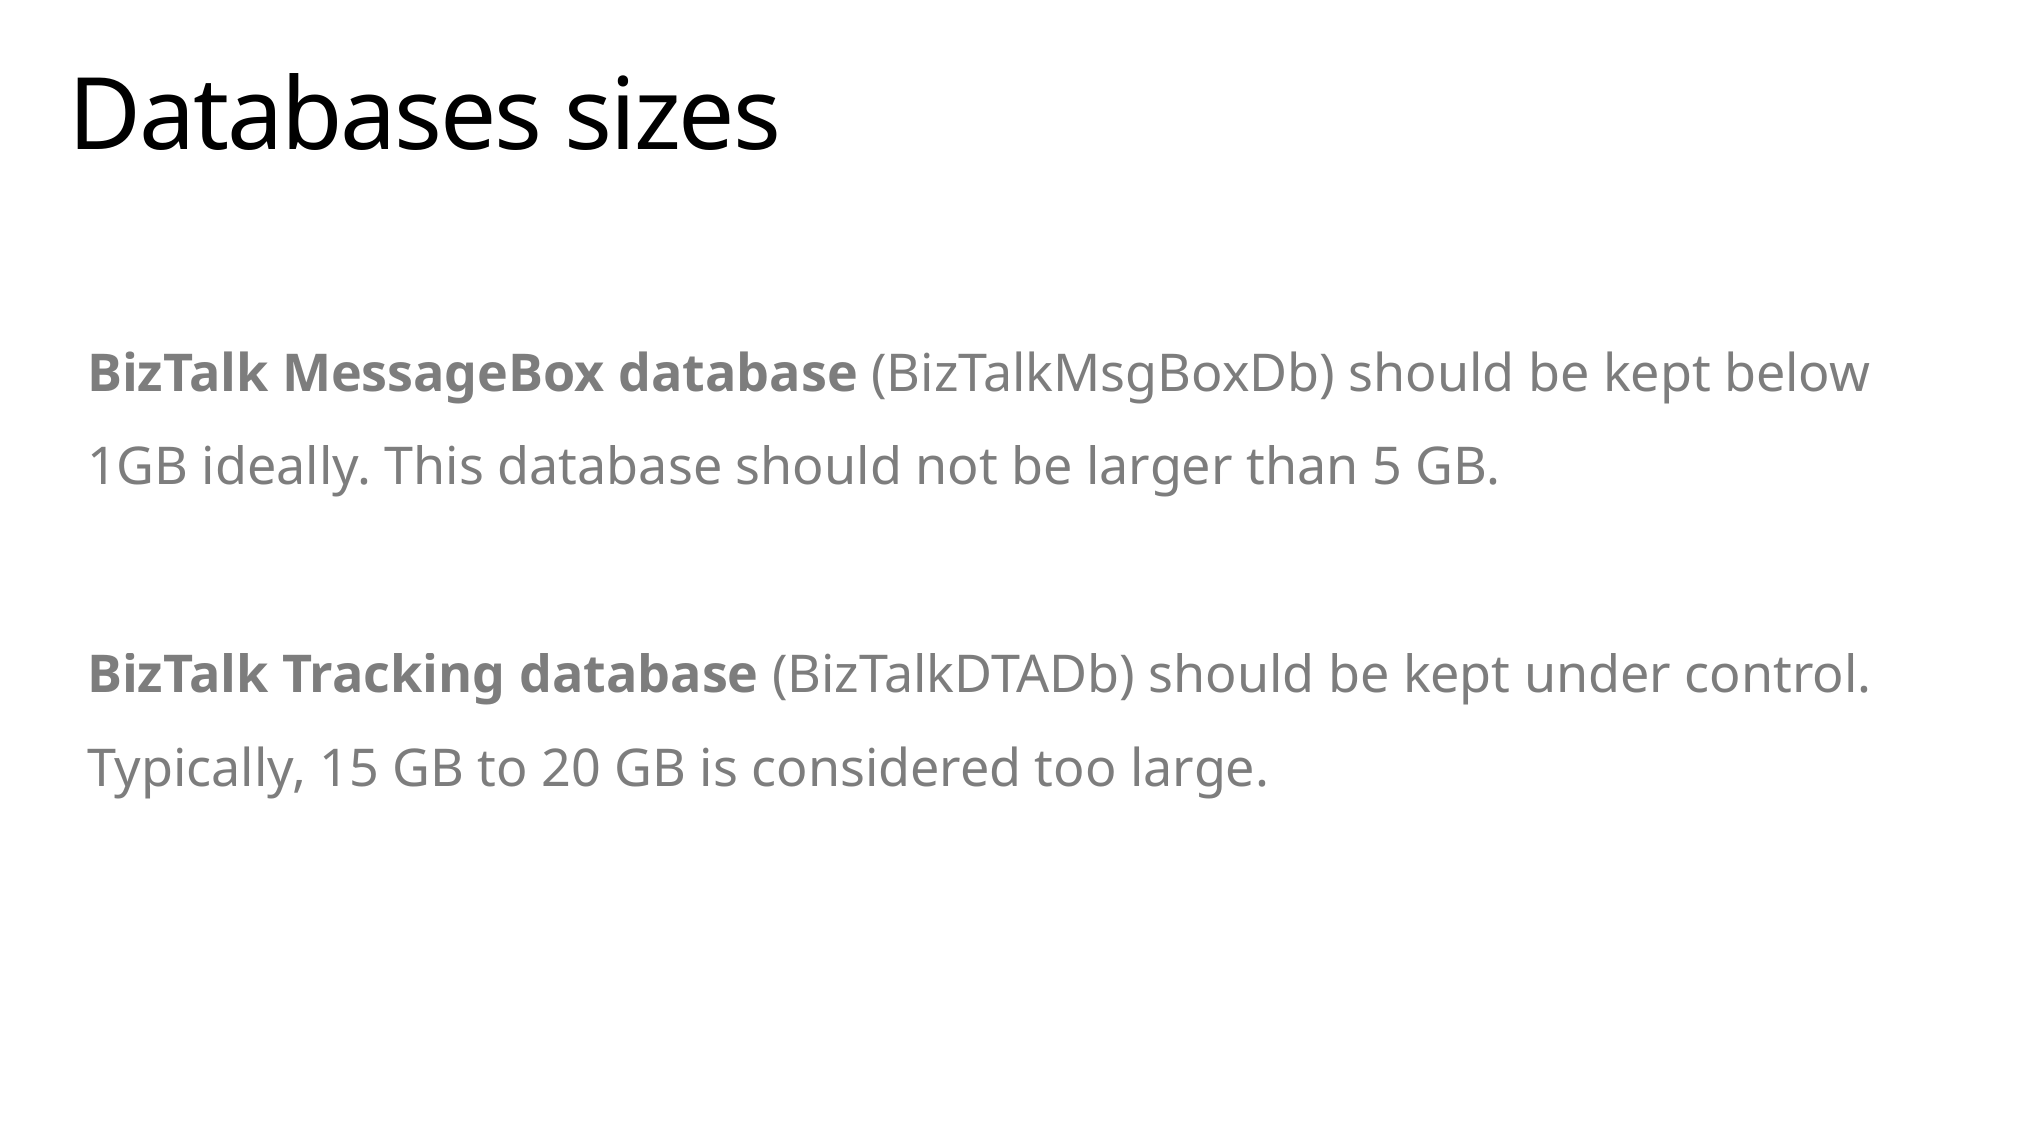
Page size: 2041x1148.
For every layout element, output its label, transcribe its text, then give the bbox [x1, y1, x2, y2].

title Databases sizes [45, 48, 1964, 243]
list BizTalk MessageBox database (BizTalkMsgBoxDb) should be kept below 1GB ideally. This database should not be larger than 5 GB. BizTalk Tracking database (BizTalkDTADb) should be kept under control. Typically, 15 GB to 20 GB is considered too large. [87, 307, 1954, 840]
